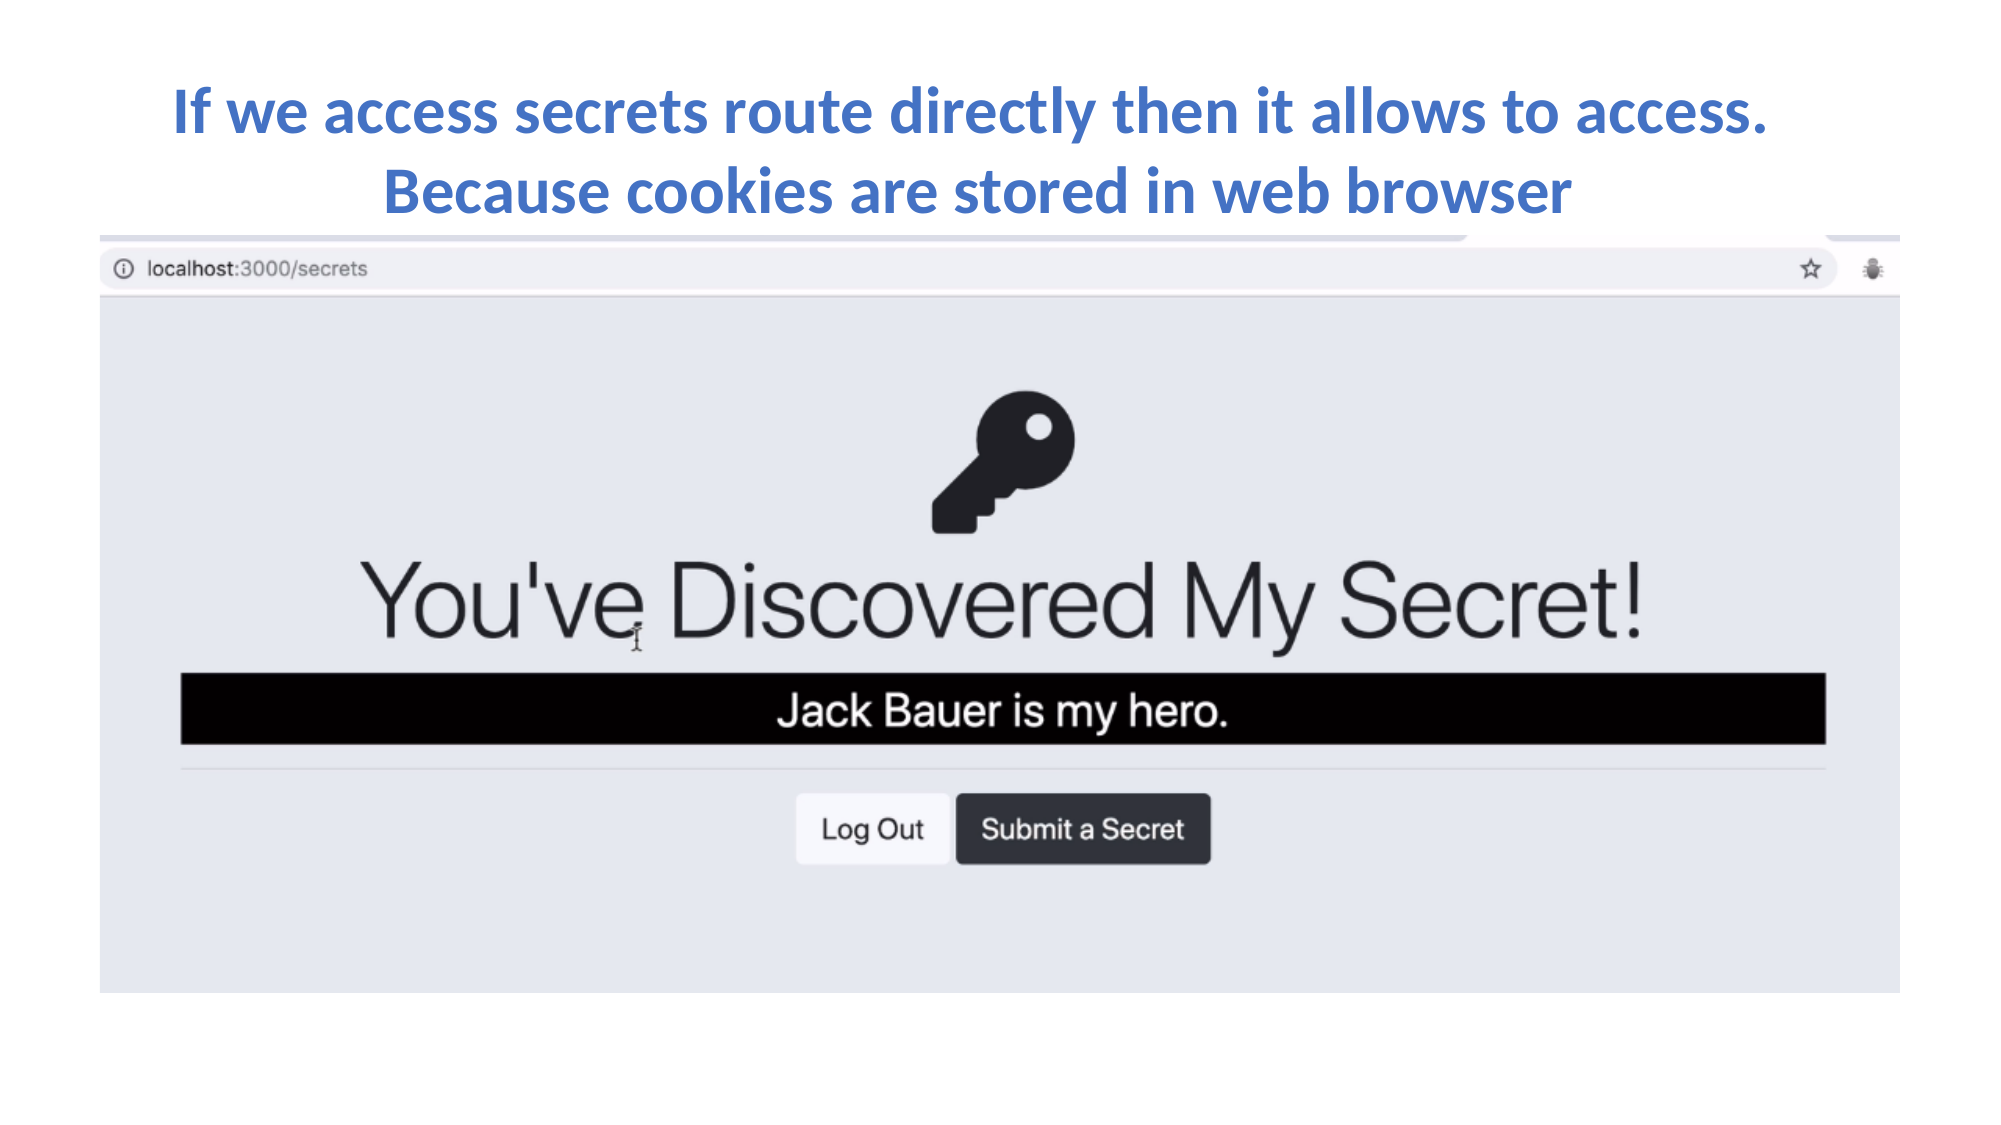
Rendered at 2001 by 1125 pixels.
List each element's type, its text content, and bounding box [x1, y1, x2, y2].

text_box If we access secrets route directly then it allows to access. Because cookies are stored in web browser [157, 58, 1802, 234]
picture [99, 235, 1900, 993]
